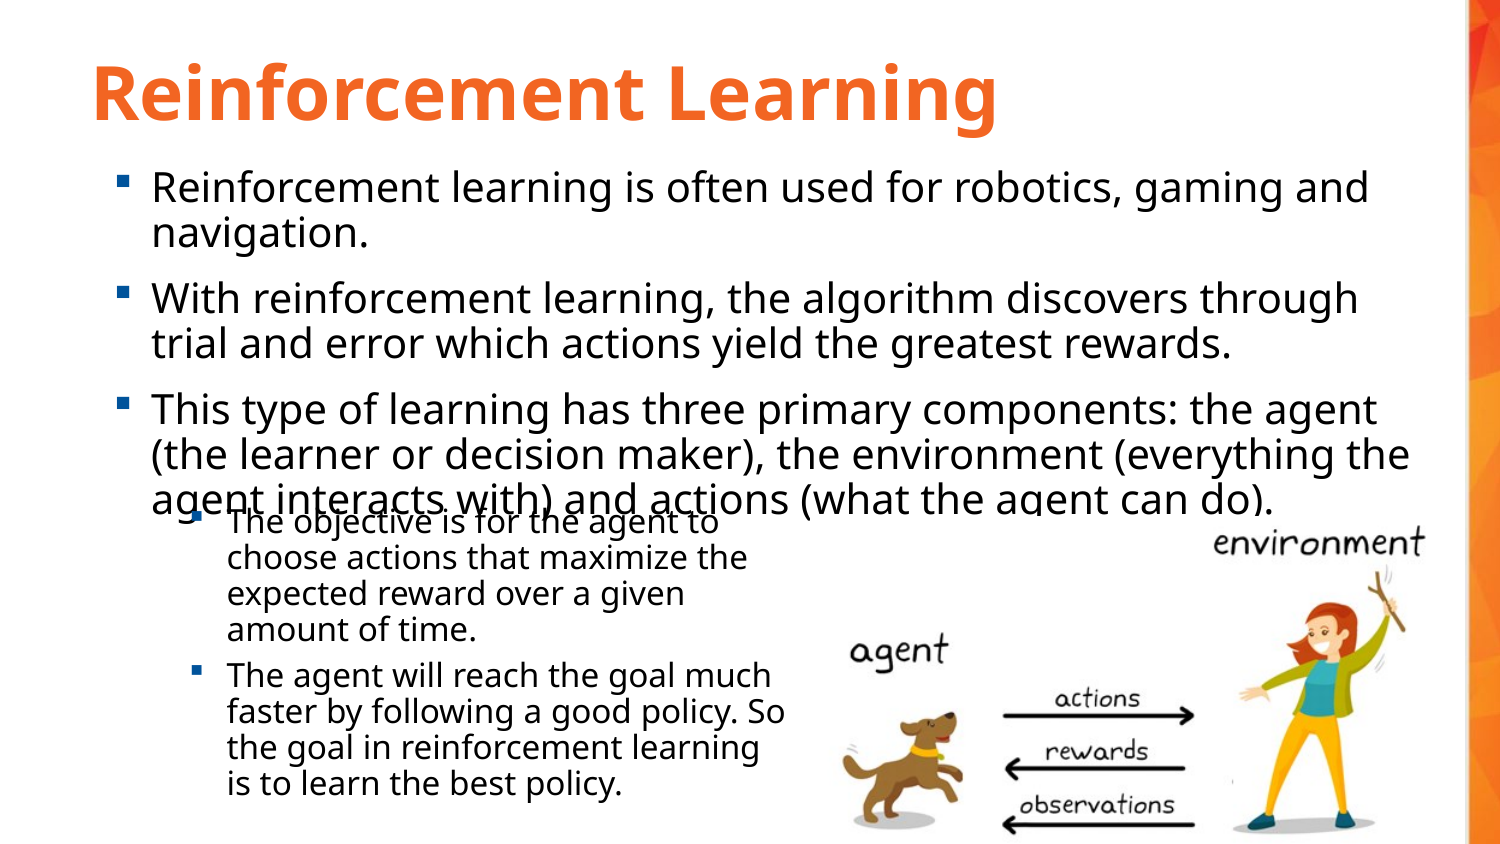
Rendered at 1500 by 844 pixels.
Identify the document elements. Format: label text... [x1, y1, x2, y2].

subtitle Reinforcement Learning [0, 37, 1397, 130]
list The objective is for the agent to choose actions that maximize the expected reward over a given amount of time. The agent will reach the goal much faster by following a good policy. So the goal in reinforcement learning is to learn the best policy. [99, 497, 809, 844]
picture [1465, 0, 1500, 844]
picture [810, 516, 1463, 844]
list Reinforcement learning is often used for robotics, gaming and navigation. With reinforcement learning, the algorithm discovers through trial and error which actions yield the greatest rewards. This type of learning has three primary components: the agent (the learner or decision maker), the environment (everything the agent interacts with) and actions (what the agent can do). [98, 159, 1450, 813]
